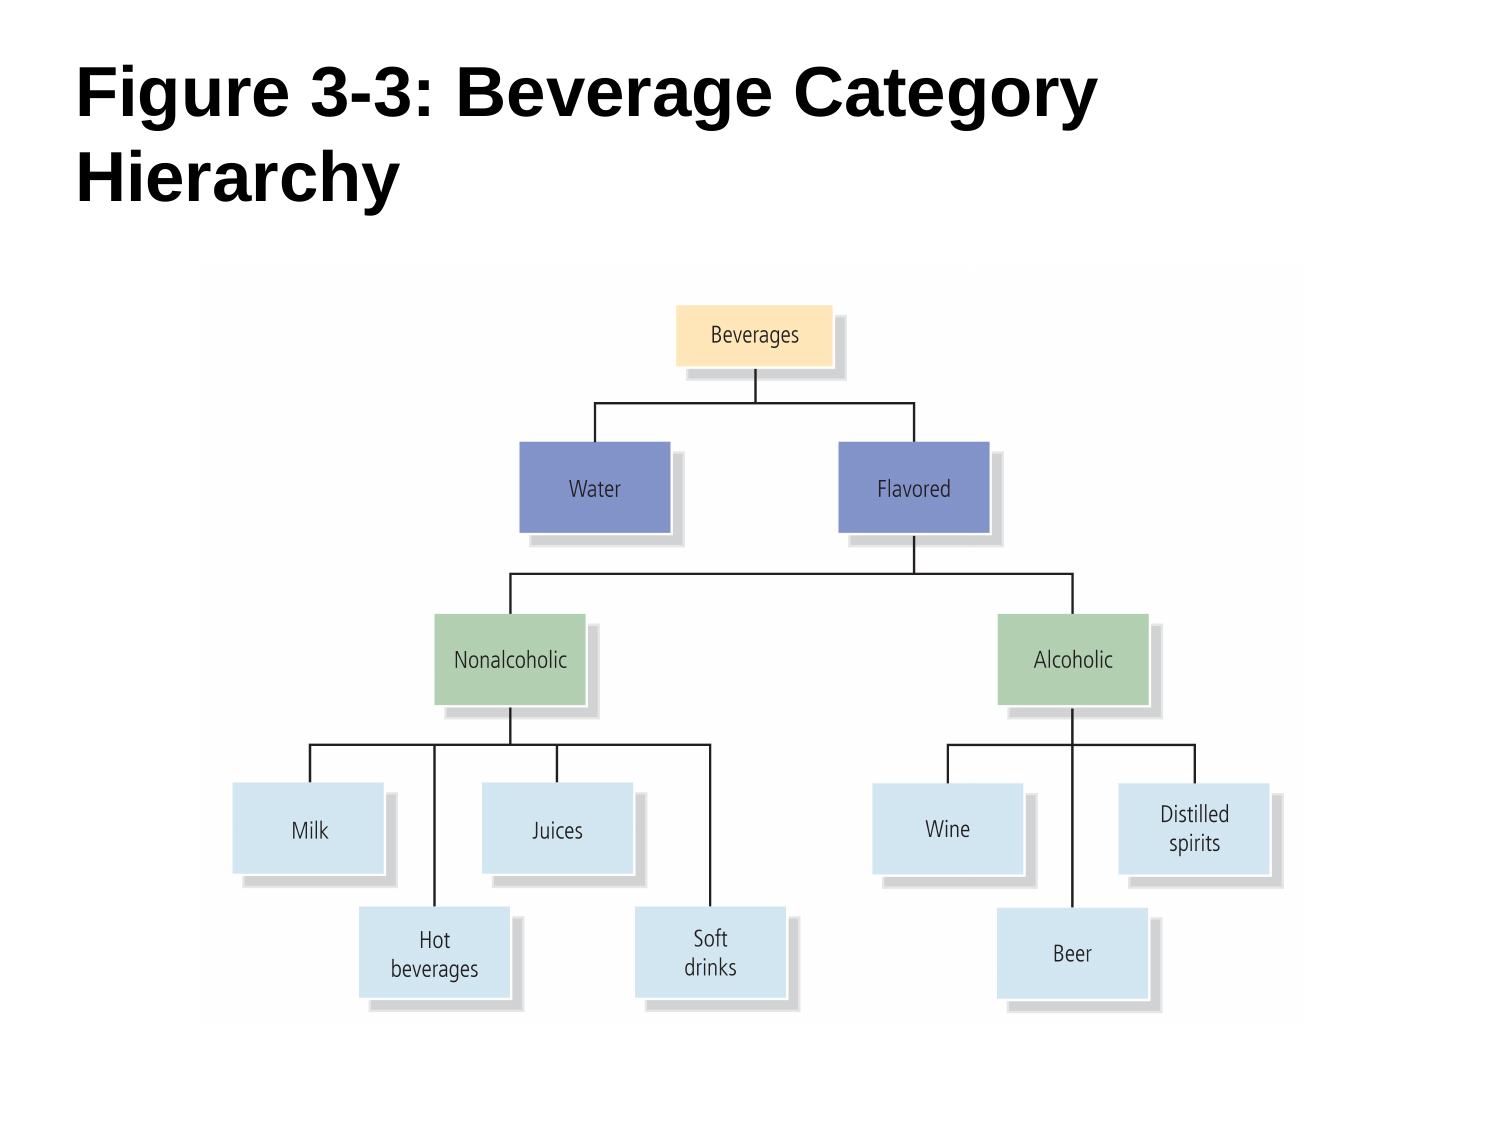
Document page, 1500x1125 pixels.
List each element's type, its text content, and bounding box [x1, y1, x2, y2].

picture [194, 266, 1306, 1031]
title Figure 3-3: Beverage Category Hierarchy [75, 35, 1425, 216]
